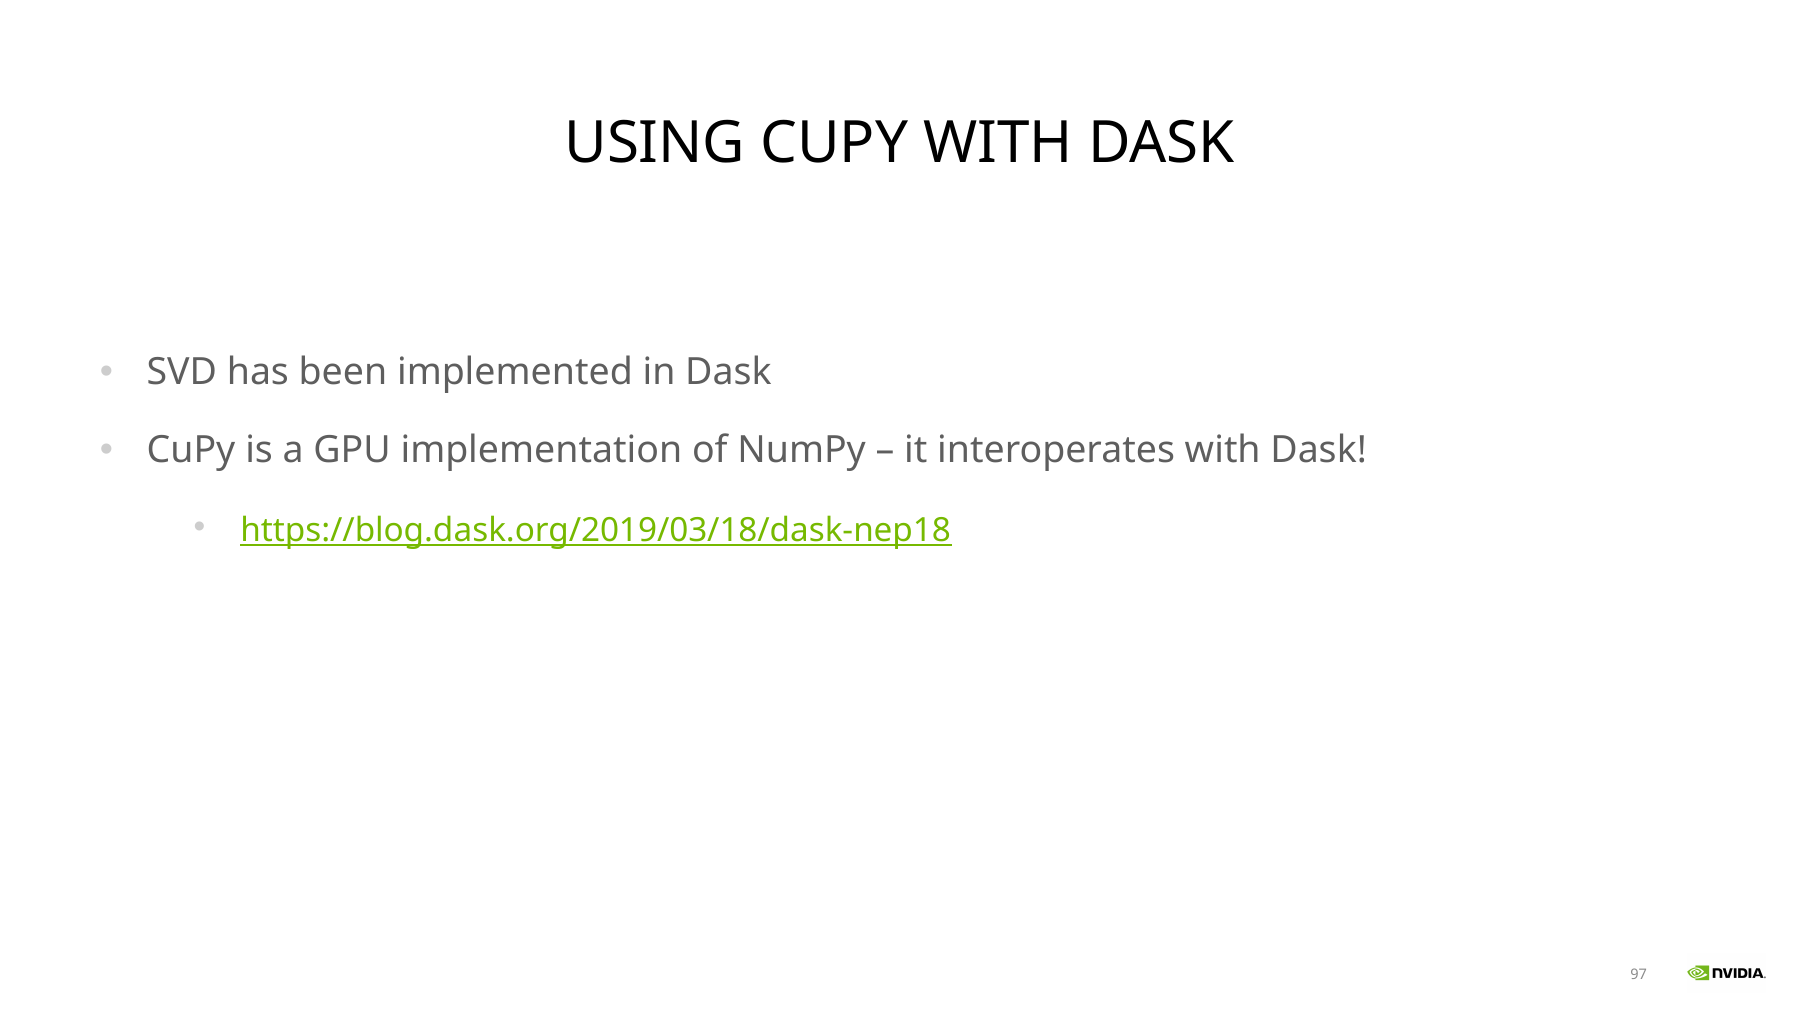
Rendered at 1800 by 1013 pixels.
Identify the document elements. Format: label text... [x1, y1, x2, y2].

list SVD has been implemented in Dask CuPy is a GPU implementation of NumPy – it interoperates with Dask! https://blog.dask.org/2019/03/18/dask-nep18 [84, 344, 1717, 956]
title Using CUPY with Dask [81, 85, 1719, 183]
picture [1687, 953, 1766, 993]
